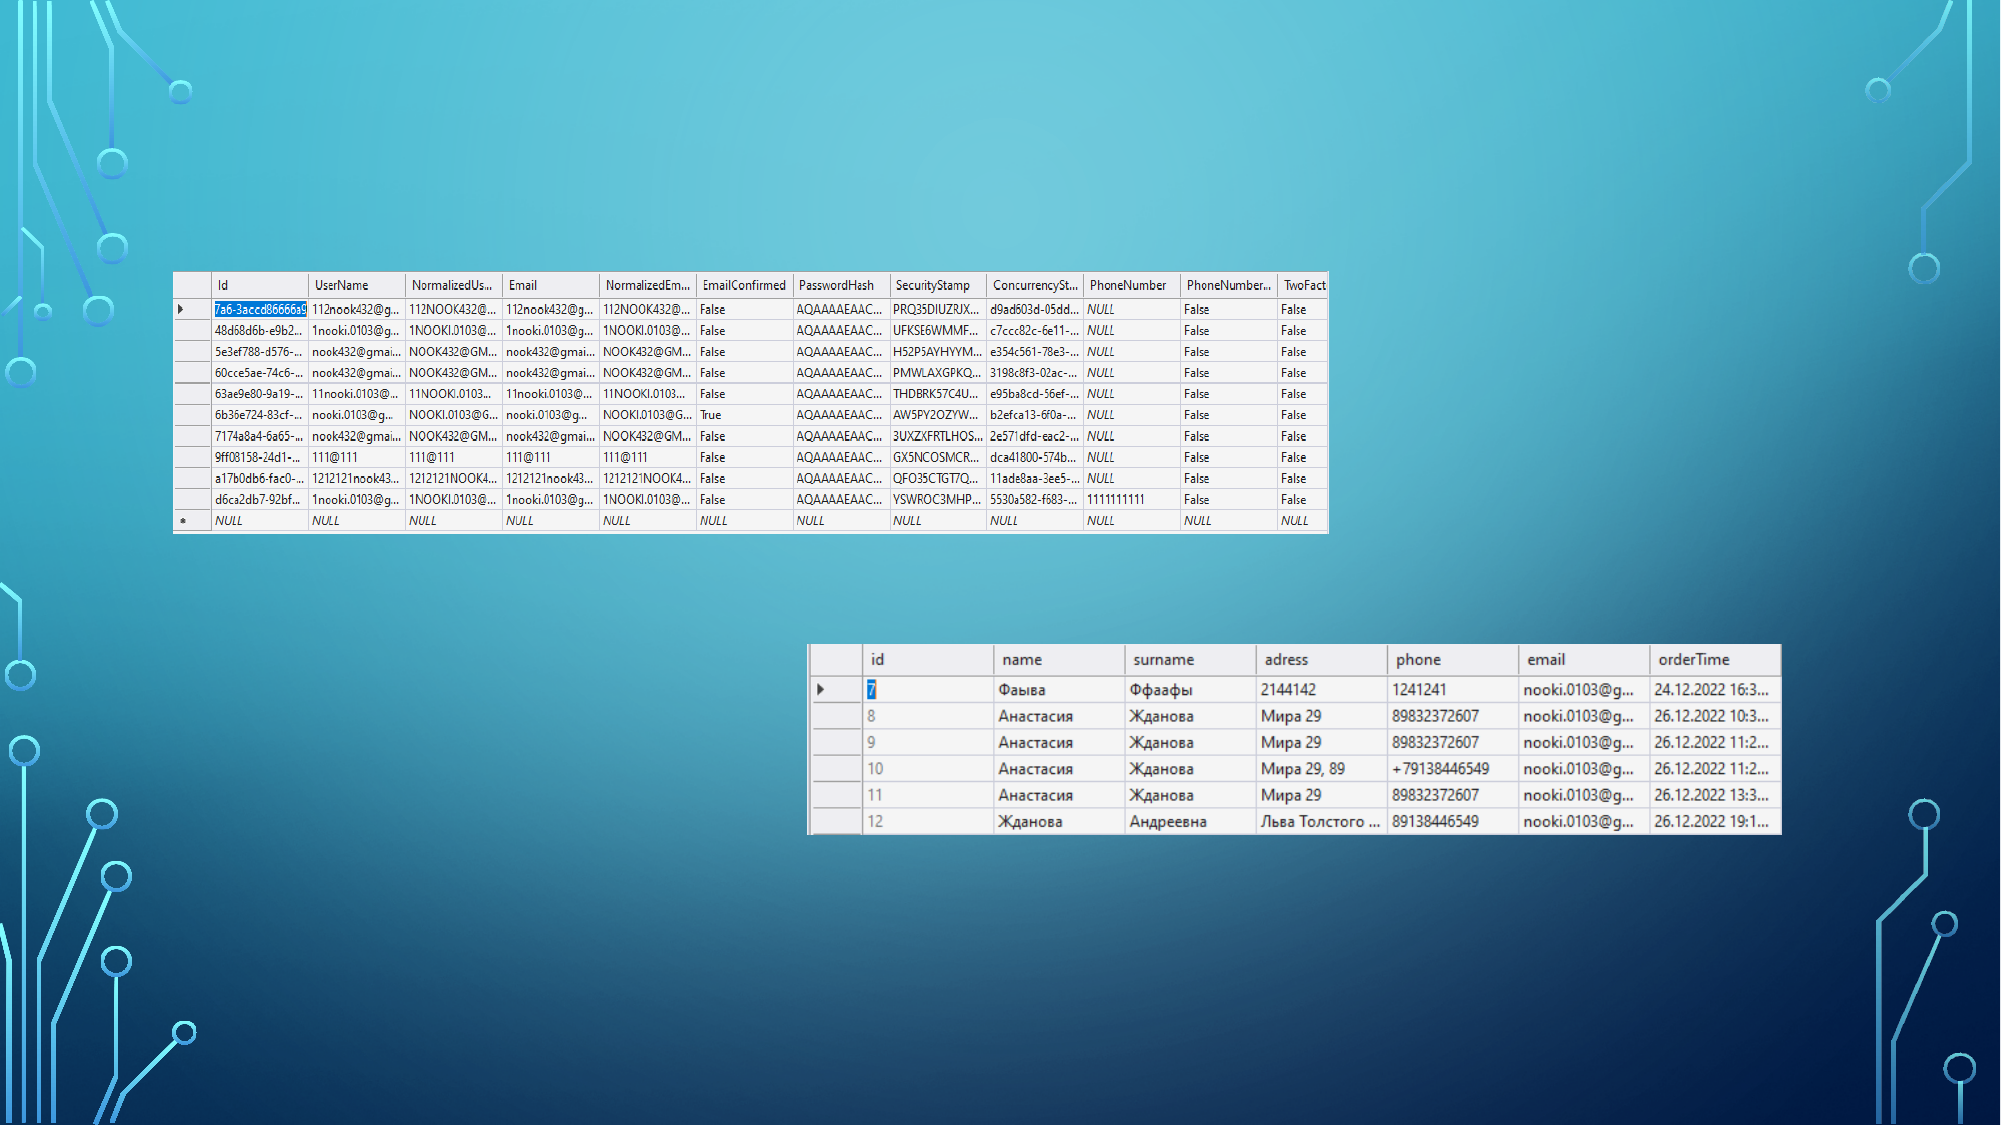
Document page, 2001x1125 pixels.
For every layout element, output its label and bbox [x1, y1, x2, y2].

picture [807, 644, 1782, 835]
picture [172, 271, 1329, 534]
